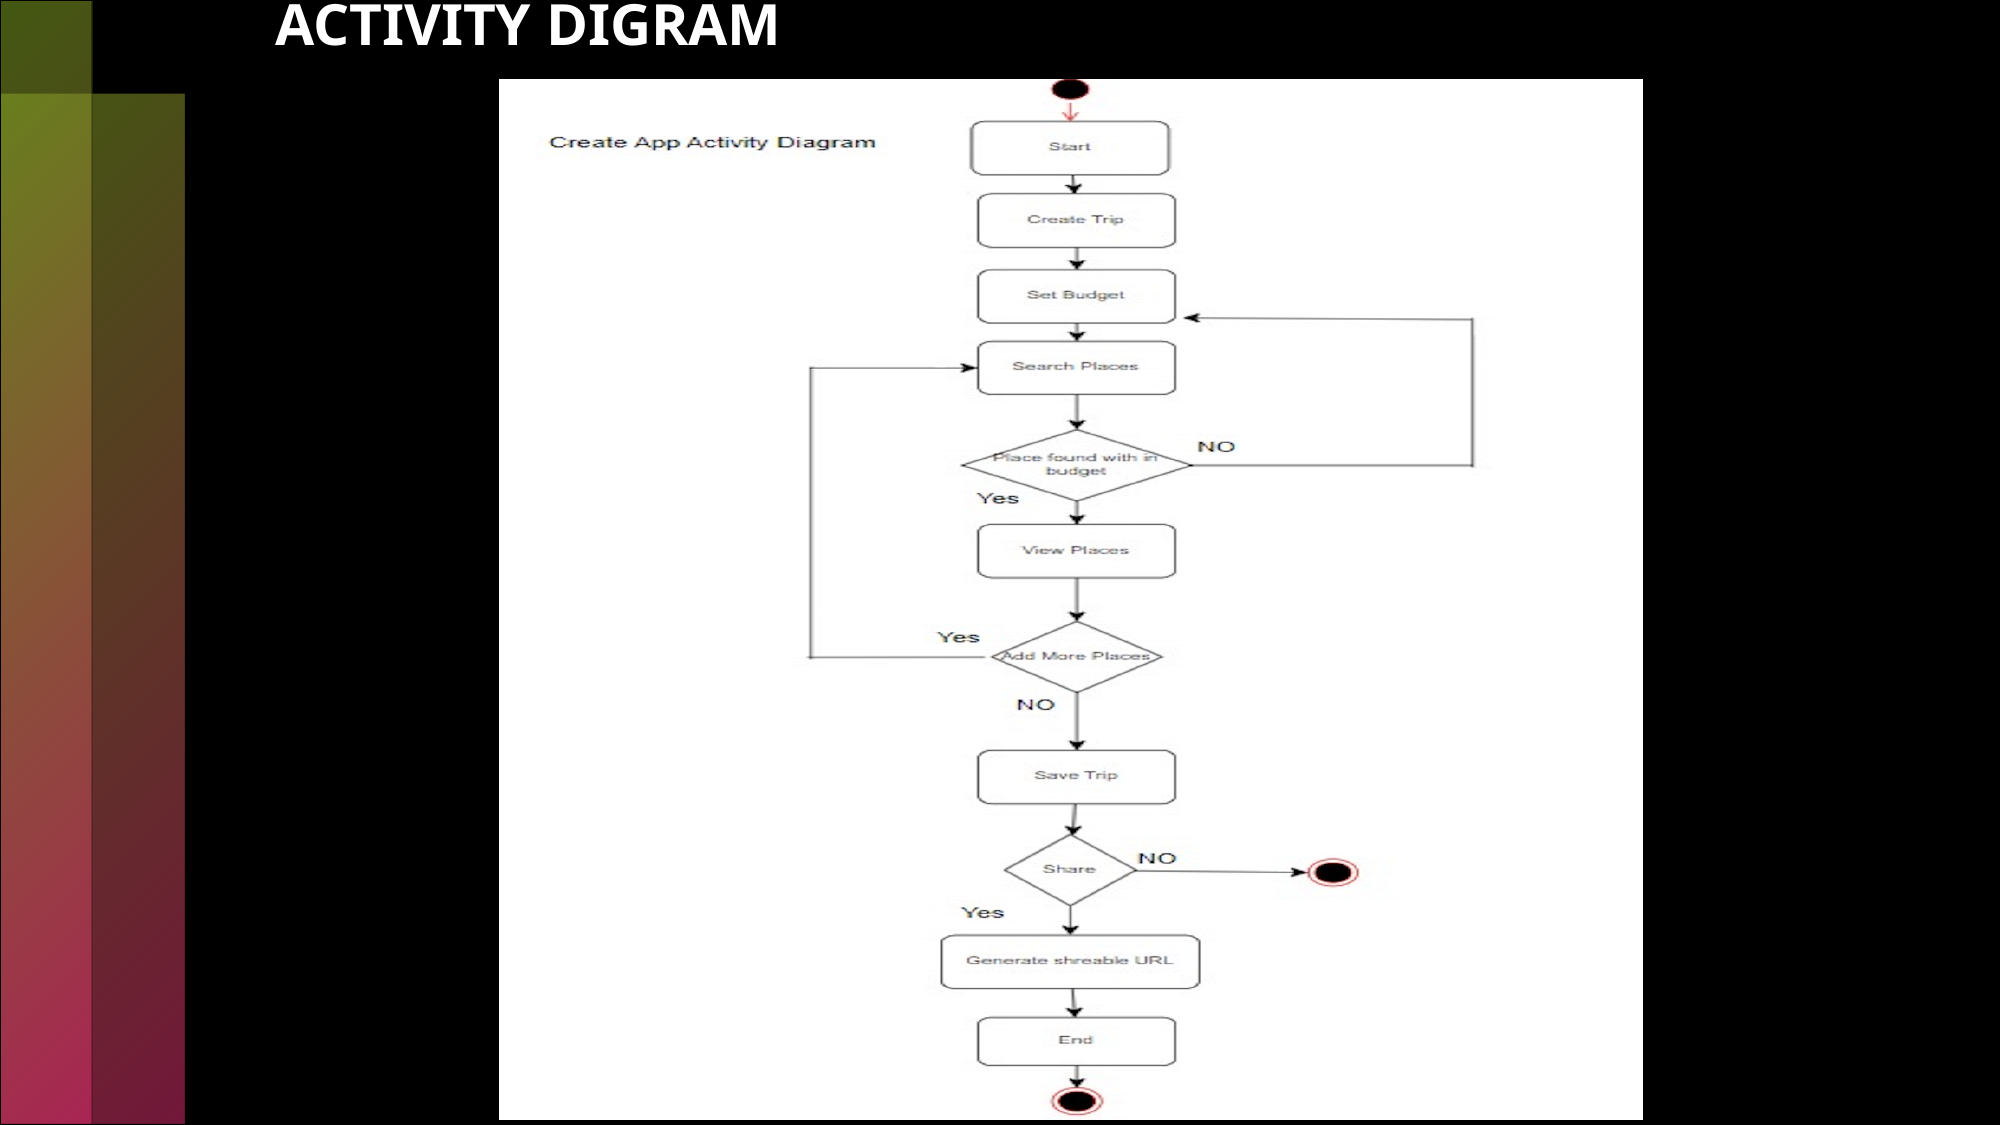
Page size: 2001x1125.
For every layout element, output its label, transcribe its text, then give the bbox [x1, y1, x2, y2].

title ACTIVITY DIGRAM [260, 0, 1817, 65]
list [499, 79, 1643, 1120]
